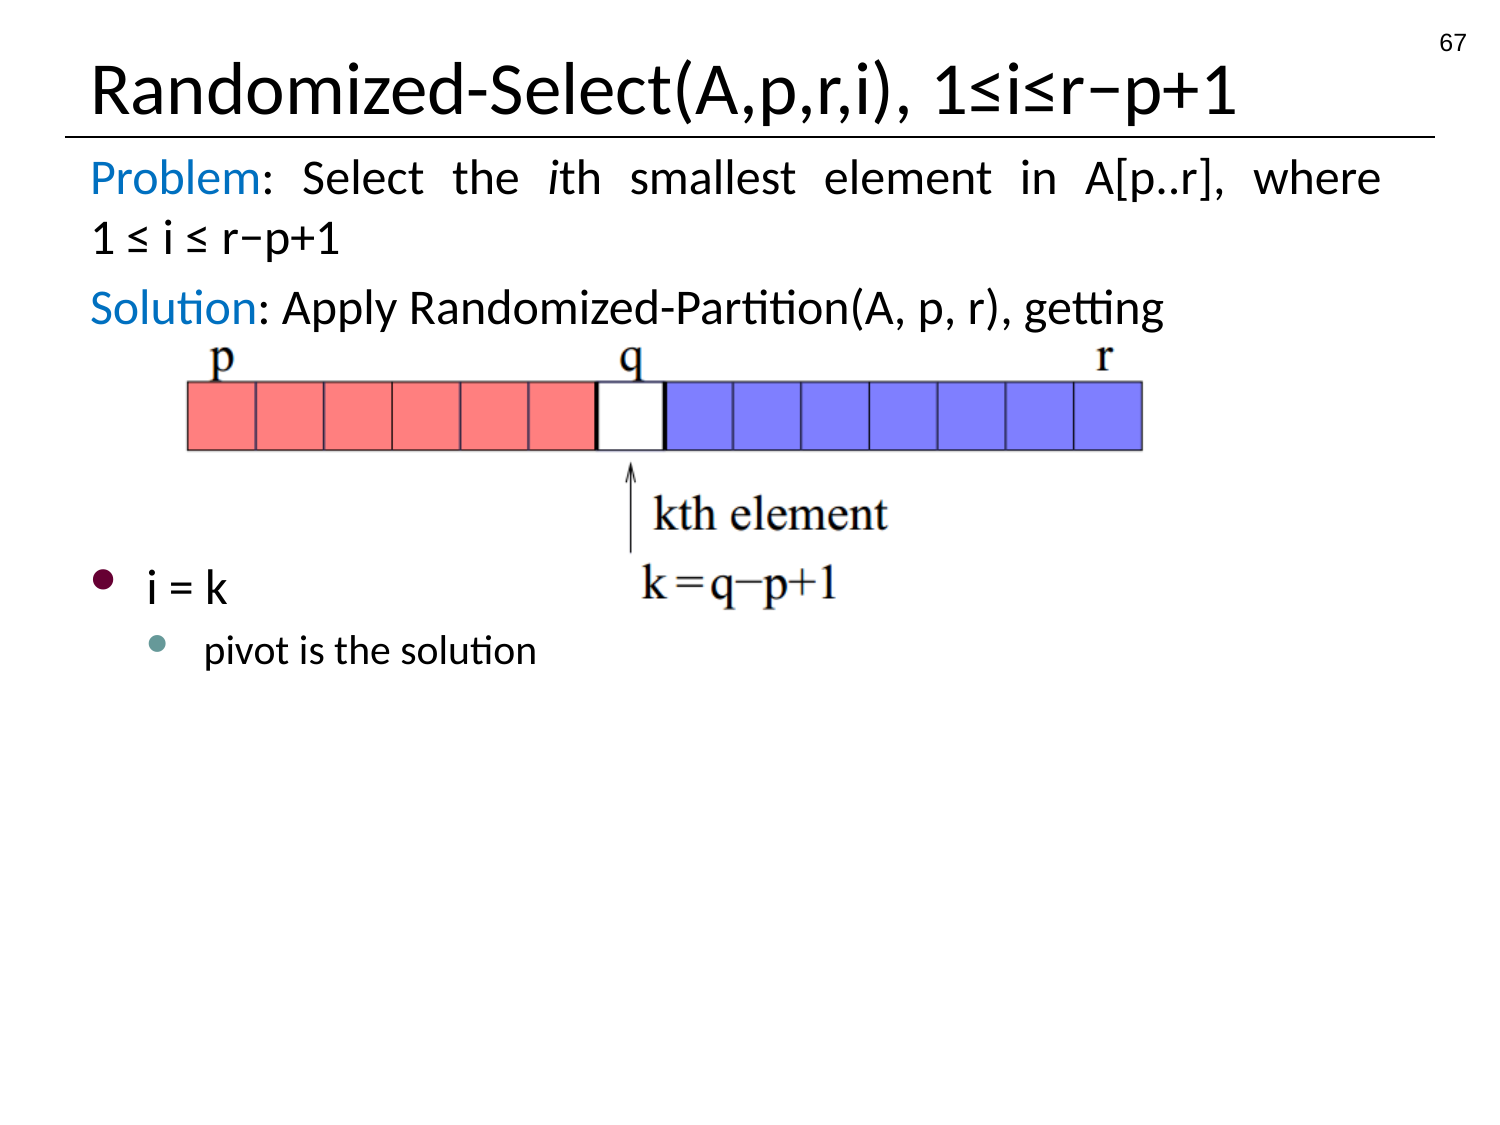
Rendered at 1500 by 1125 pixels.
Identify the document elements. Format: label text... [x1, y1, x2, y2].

title Randomized-Select(A,p,r,i), 1≤i≤r−p+1 [75, 20, 1425, 138]
picture [182, 342, 1156, 614]
list Problem: Select the ith smallest element in A[p..r], where 1 ≤ i ≤ r−p+1 Solution: Apply Randomized-Partition(A, p, r), getting i = k pivot is the solution [75, 138, 1425, 1094]
slide_number 67 [1131, 18, 1483, 62]
